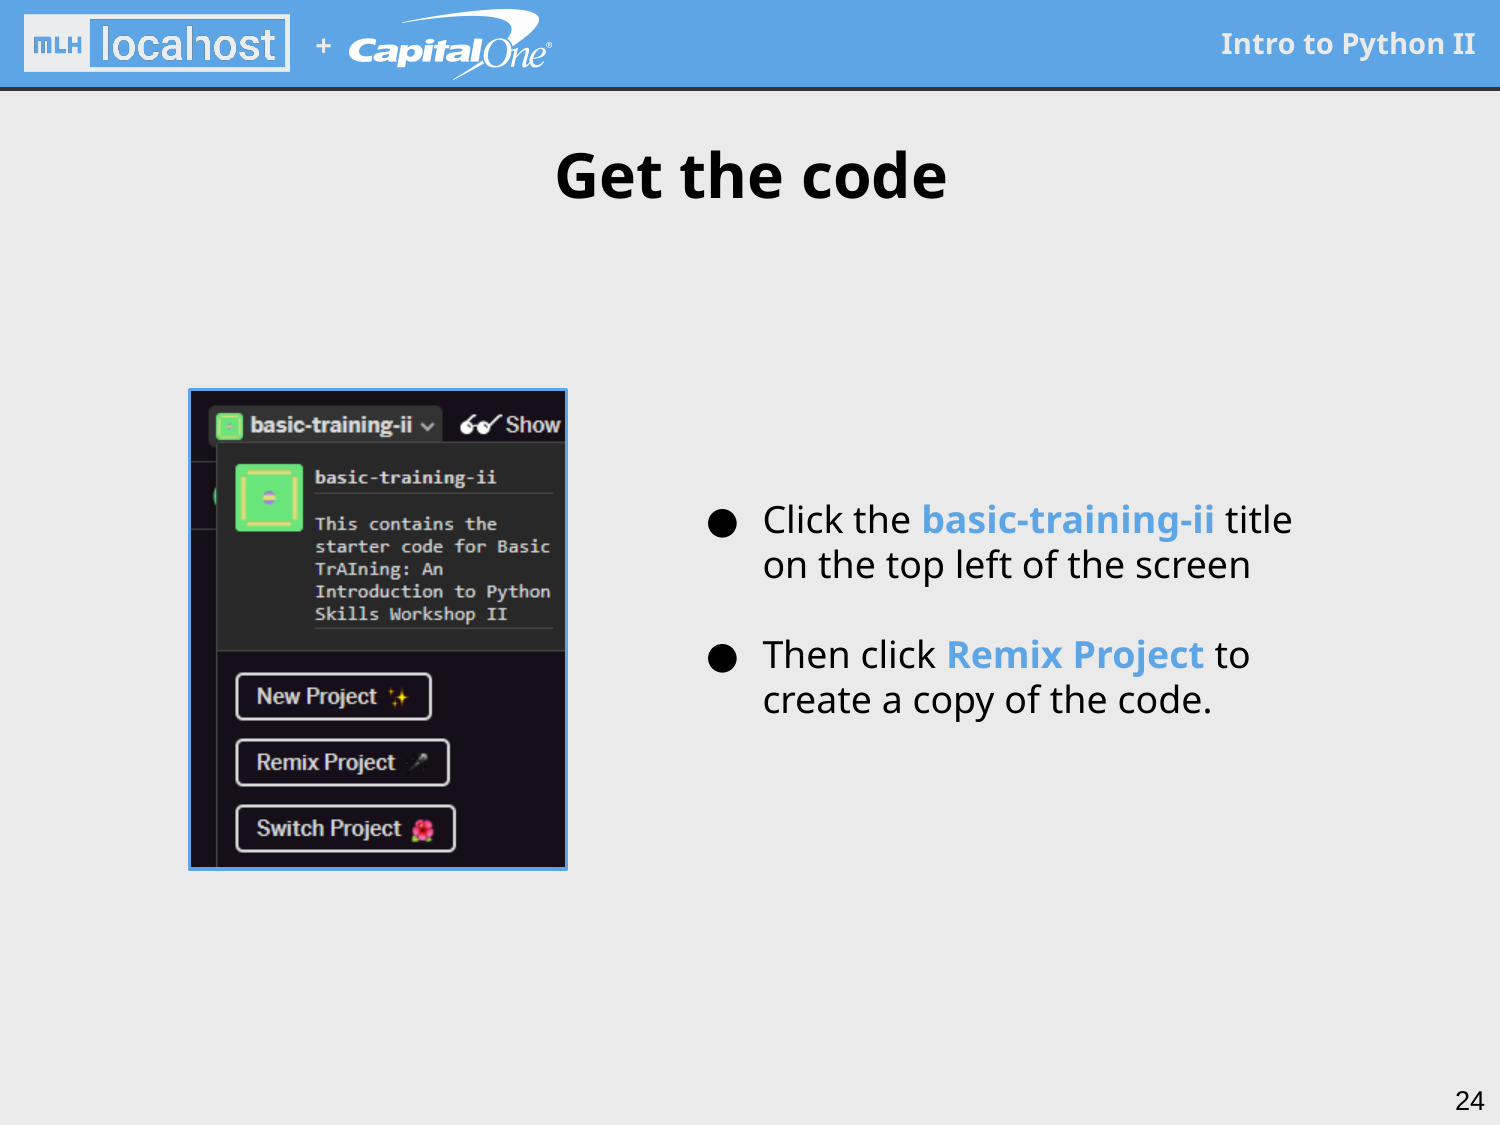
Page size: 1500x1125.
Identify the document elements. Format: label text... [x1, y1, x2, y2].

picture [190, 390, 566, 868]
title Get the code [36, 106, 1484, 242]
picture [349, 9, 552, 80]
text_box Click the basic-training-ii title on the top left of the screen Then click Remix Project to create a copy of the code. [672, 330, 1335, 888]
picture [24, 14, 290, 72]
